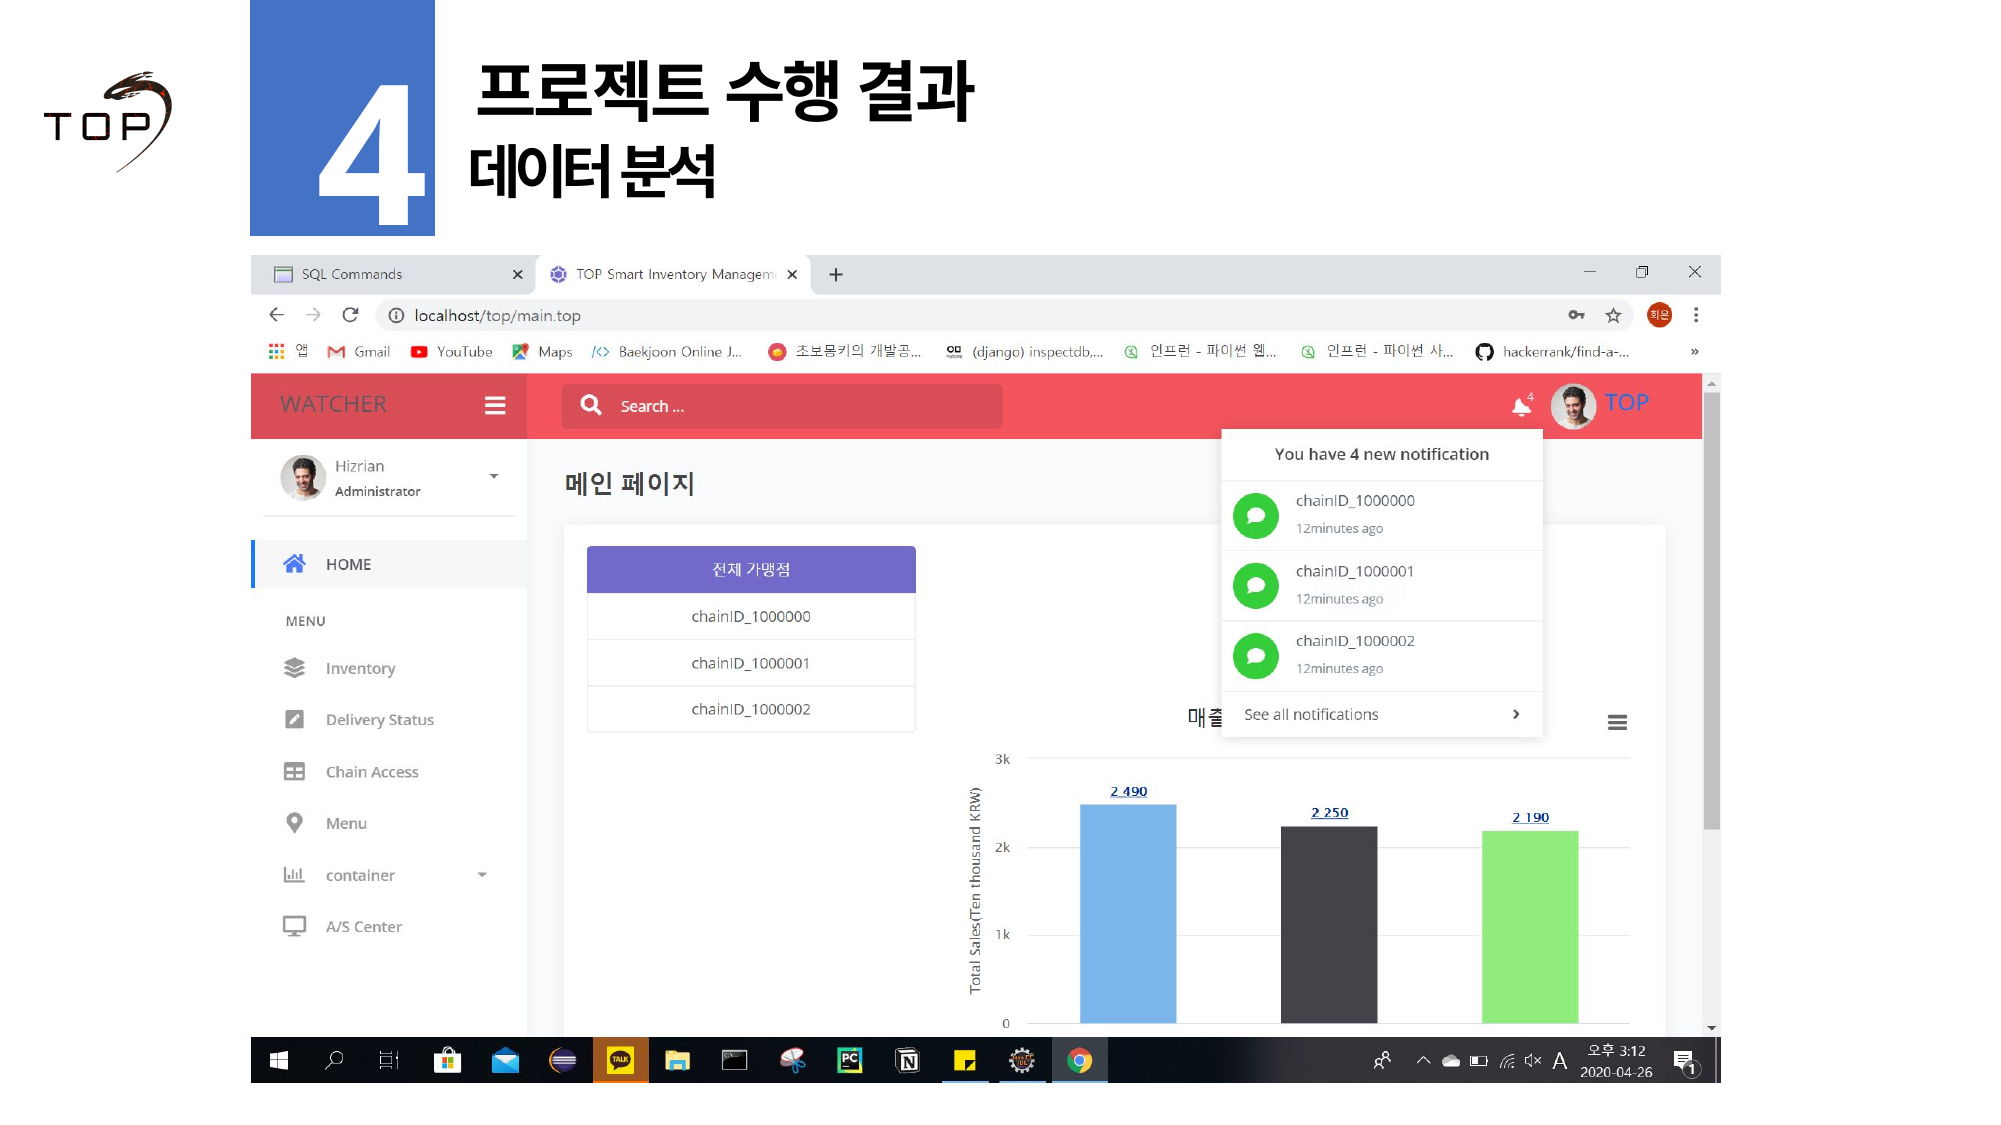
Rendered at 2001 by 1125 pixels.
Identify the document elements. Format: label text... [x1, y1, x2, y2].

picture [0, 0, 207, 207]
text_box 4 [301, 22, 444, 255]
picture [250, 255, 1721, 1083]
text_box [250, 0, 435, 236]
text_box 프로젝트 수행 결과 [460, 42, 992, 138]
text_box 데이터 분석 [452, 117, 735, 213]
